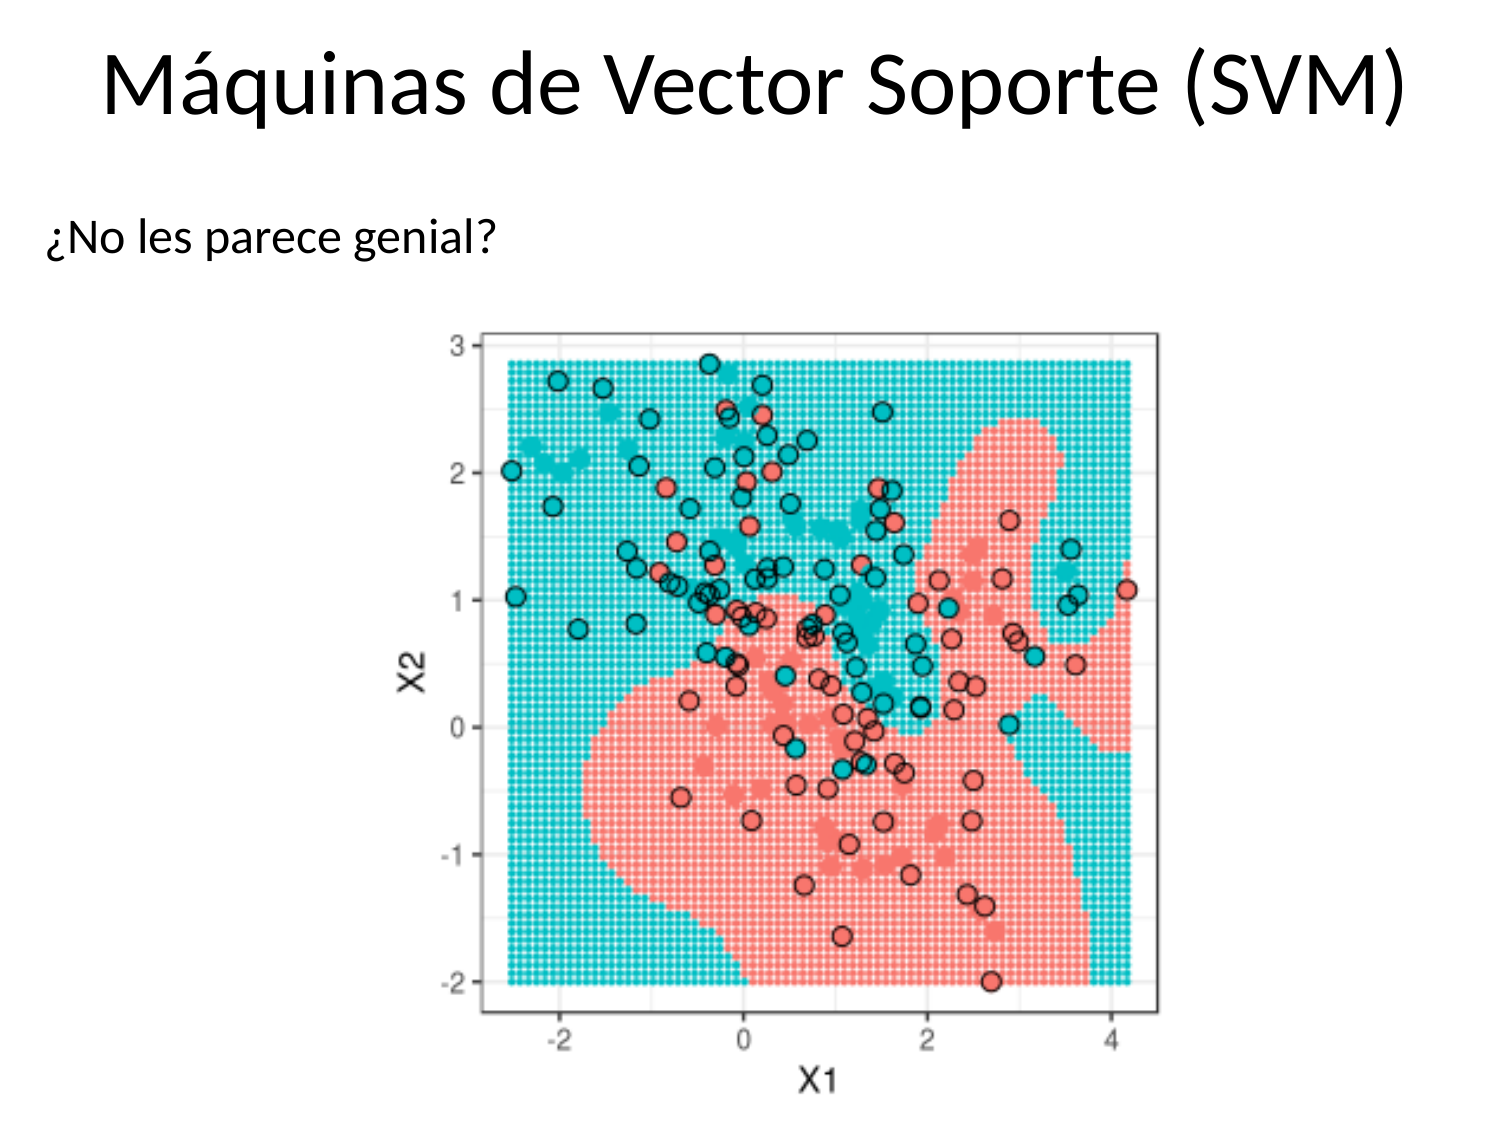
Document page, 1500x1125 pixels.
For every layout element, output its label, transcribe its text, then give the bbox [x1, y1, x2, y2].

list ¿No les parece genial? [29, 196, 1380, 939]
title Máquinas de Vector Soporte (SVM) [29, 7, 1483, 149]
picture [383, 326, 1164, 1107]
